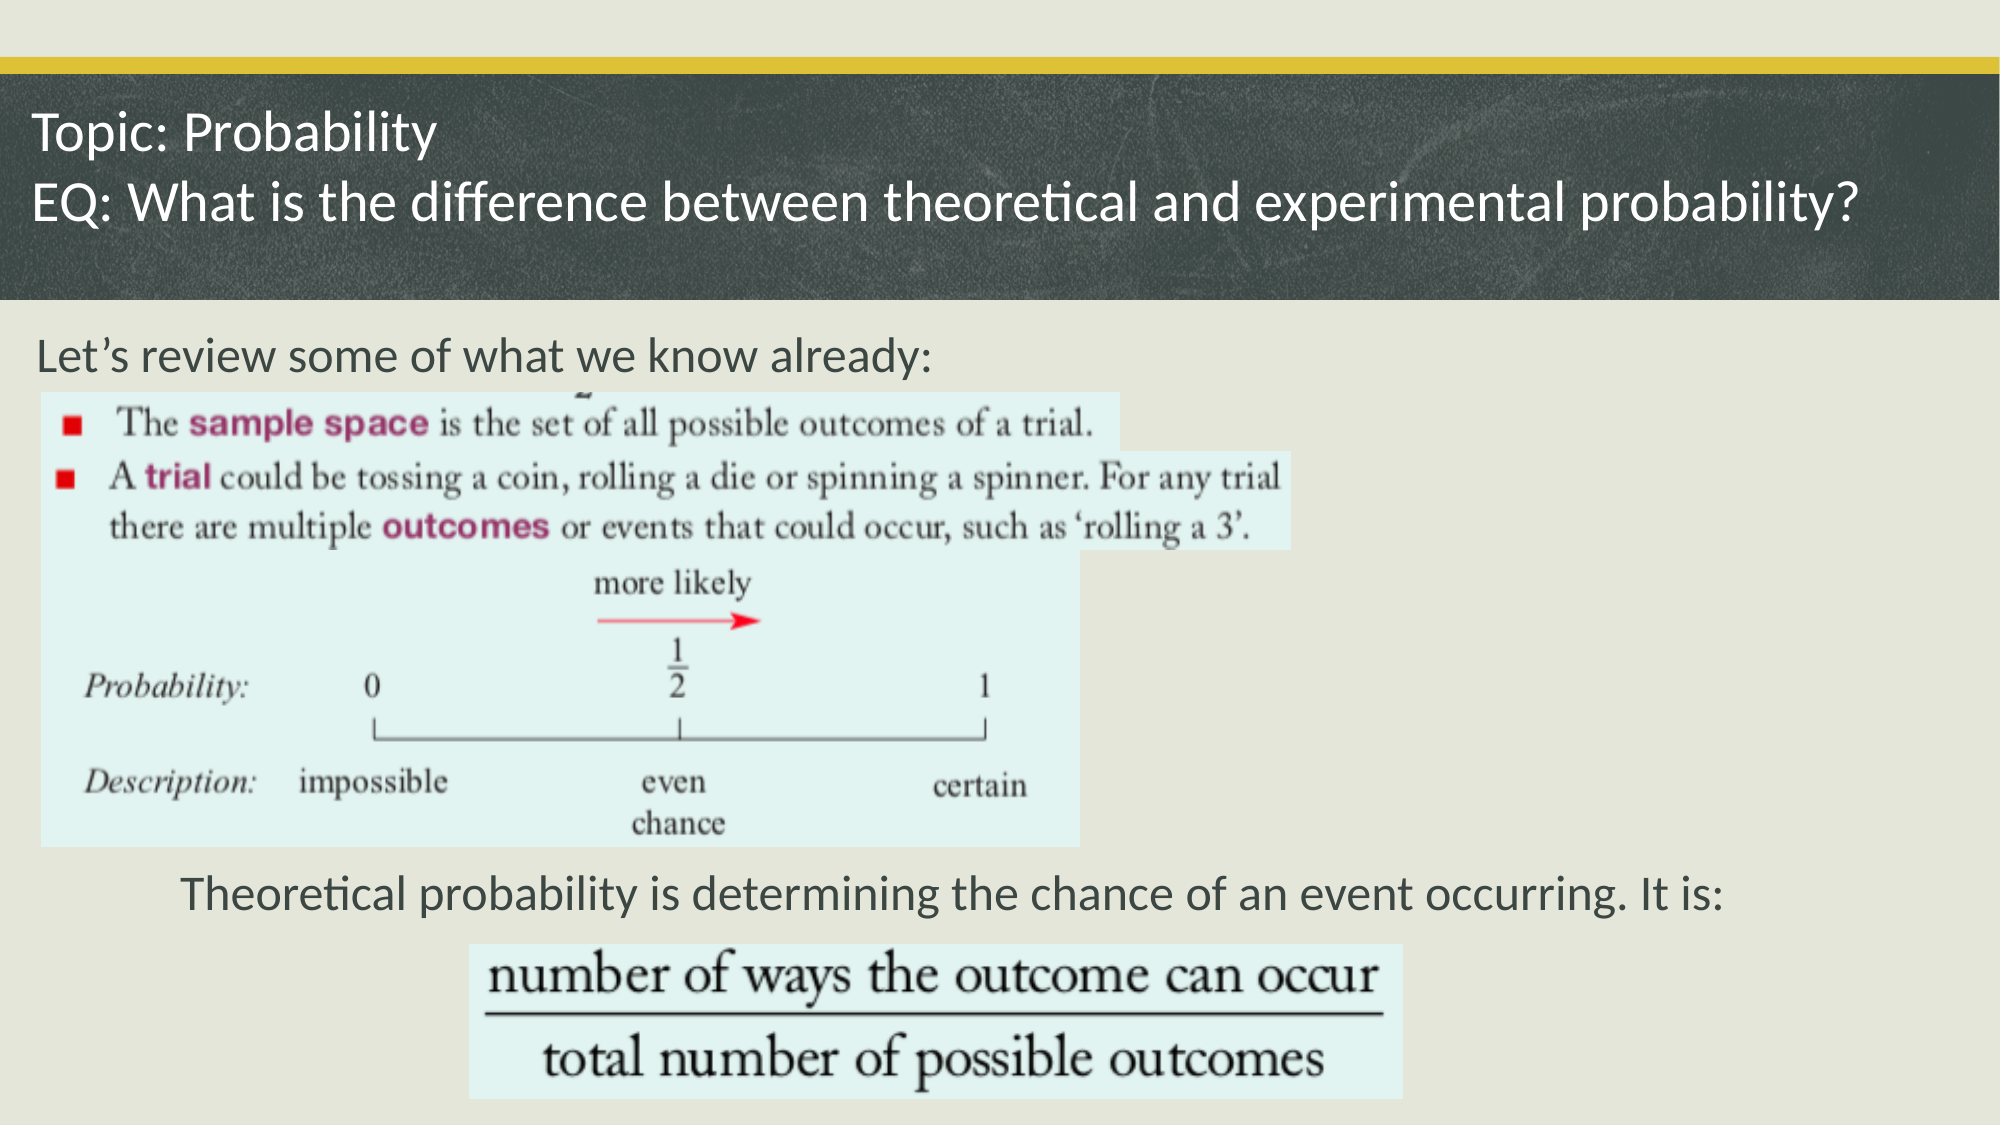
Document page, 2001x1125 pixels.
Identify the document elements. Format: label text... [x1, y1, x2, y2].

text_box Let’s review some of what we know already: [21, 314, 949, 390]
picture [41, 392, 1291, 848]
picture [0, 74, 2000, 300]
picture [469, 944, 1403, 1099]
text_box Theoretical probability is determining the chance of an event occurring. It is: [165, 852, 1741, 928]
text_box Topic: Probability EQ: What is the difference between theoretical and experimental probability? [17, 85, 1976, 241]
